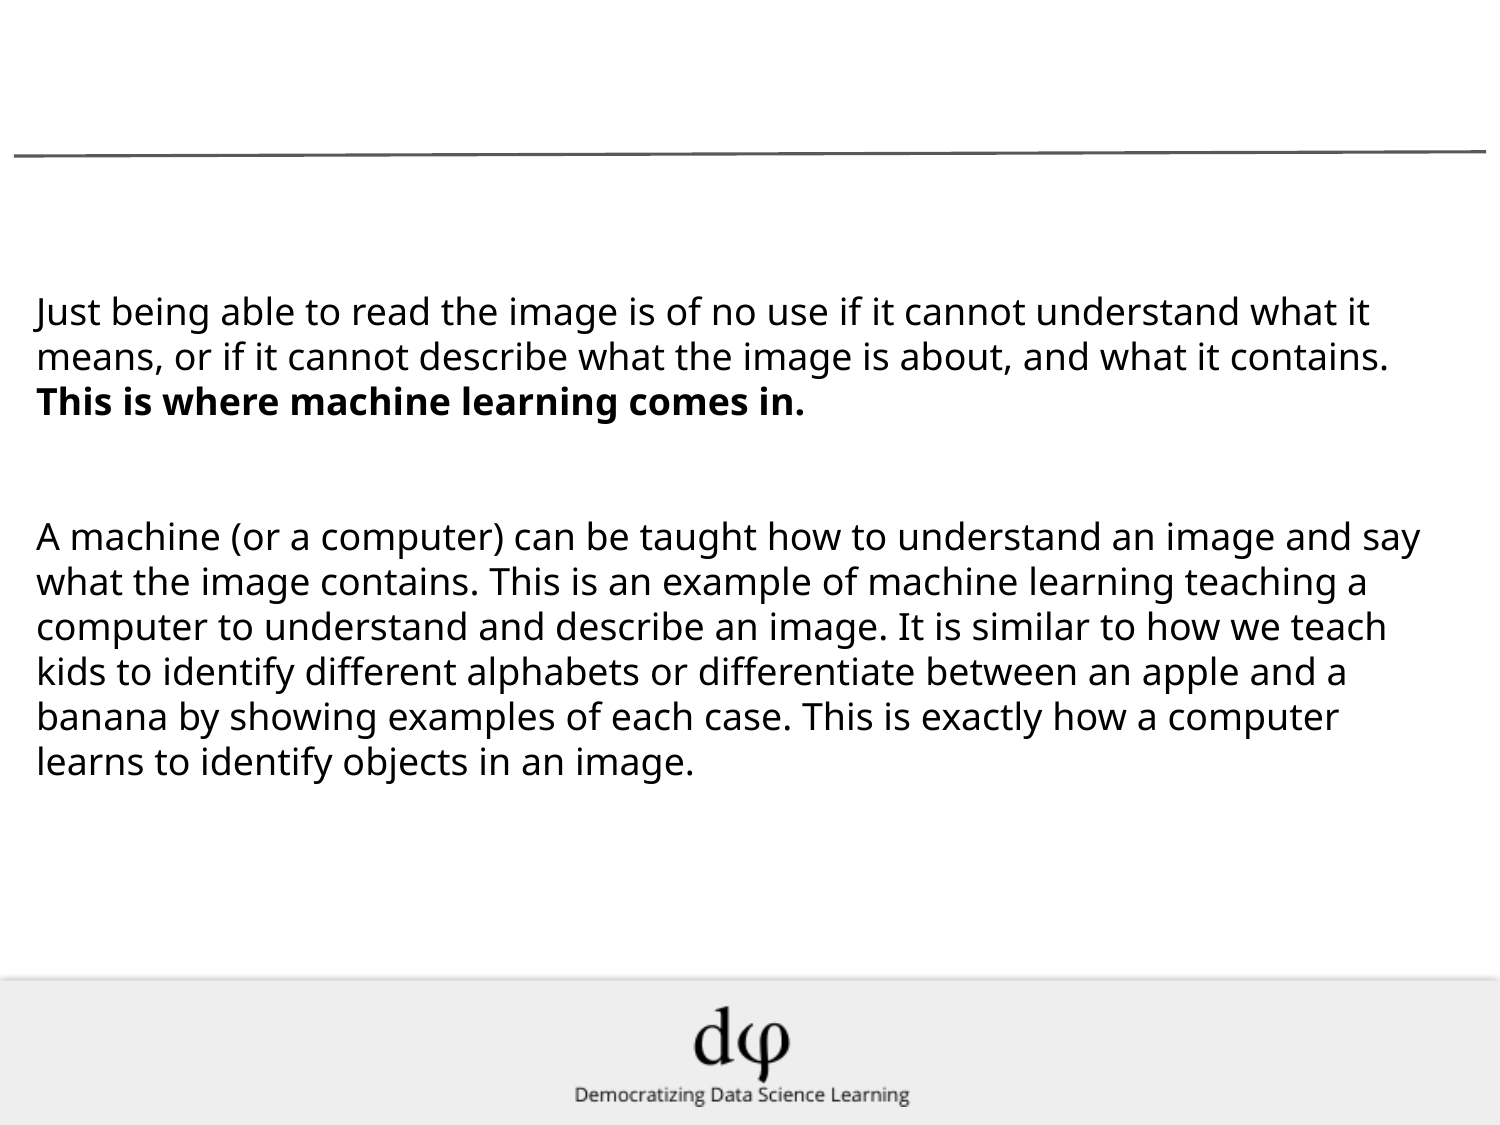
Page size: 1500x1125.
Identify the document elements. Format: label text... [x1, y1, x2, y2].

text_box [13, 151, 1487, 157]
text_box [0, 980, 1500, 1125]
text_box Just being able to read the image is of no use if it cannot understand what it means, or if it cannot describe what the image is about, and what it contains. This is where machine learning comes in. A machine (or a computer) can be taught how to understand an image and say what the image contains. This is an example of machine learning teaching a computer to understand and describe an image. It is similar to how we teach kids to identify different alphabets or differentiate between an apple and a banana by showing examples of each case. This is exactly how a computer learns to identify objects in an image. [21, 183, 1465, 830]
